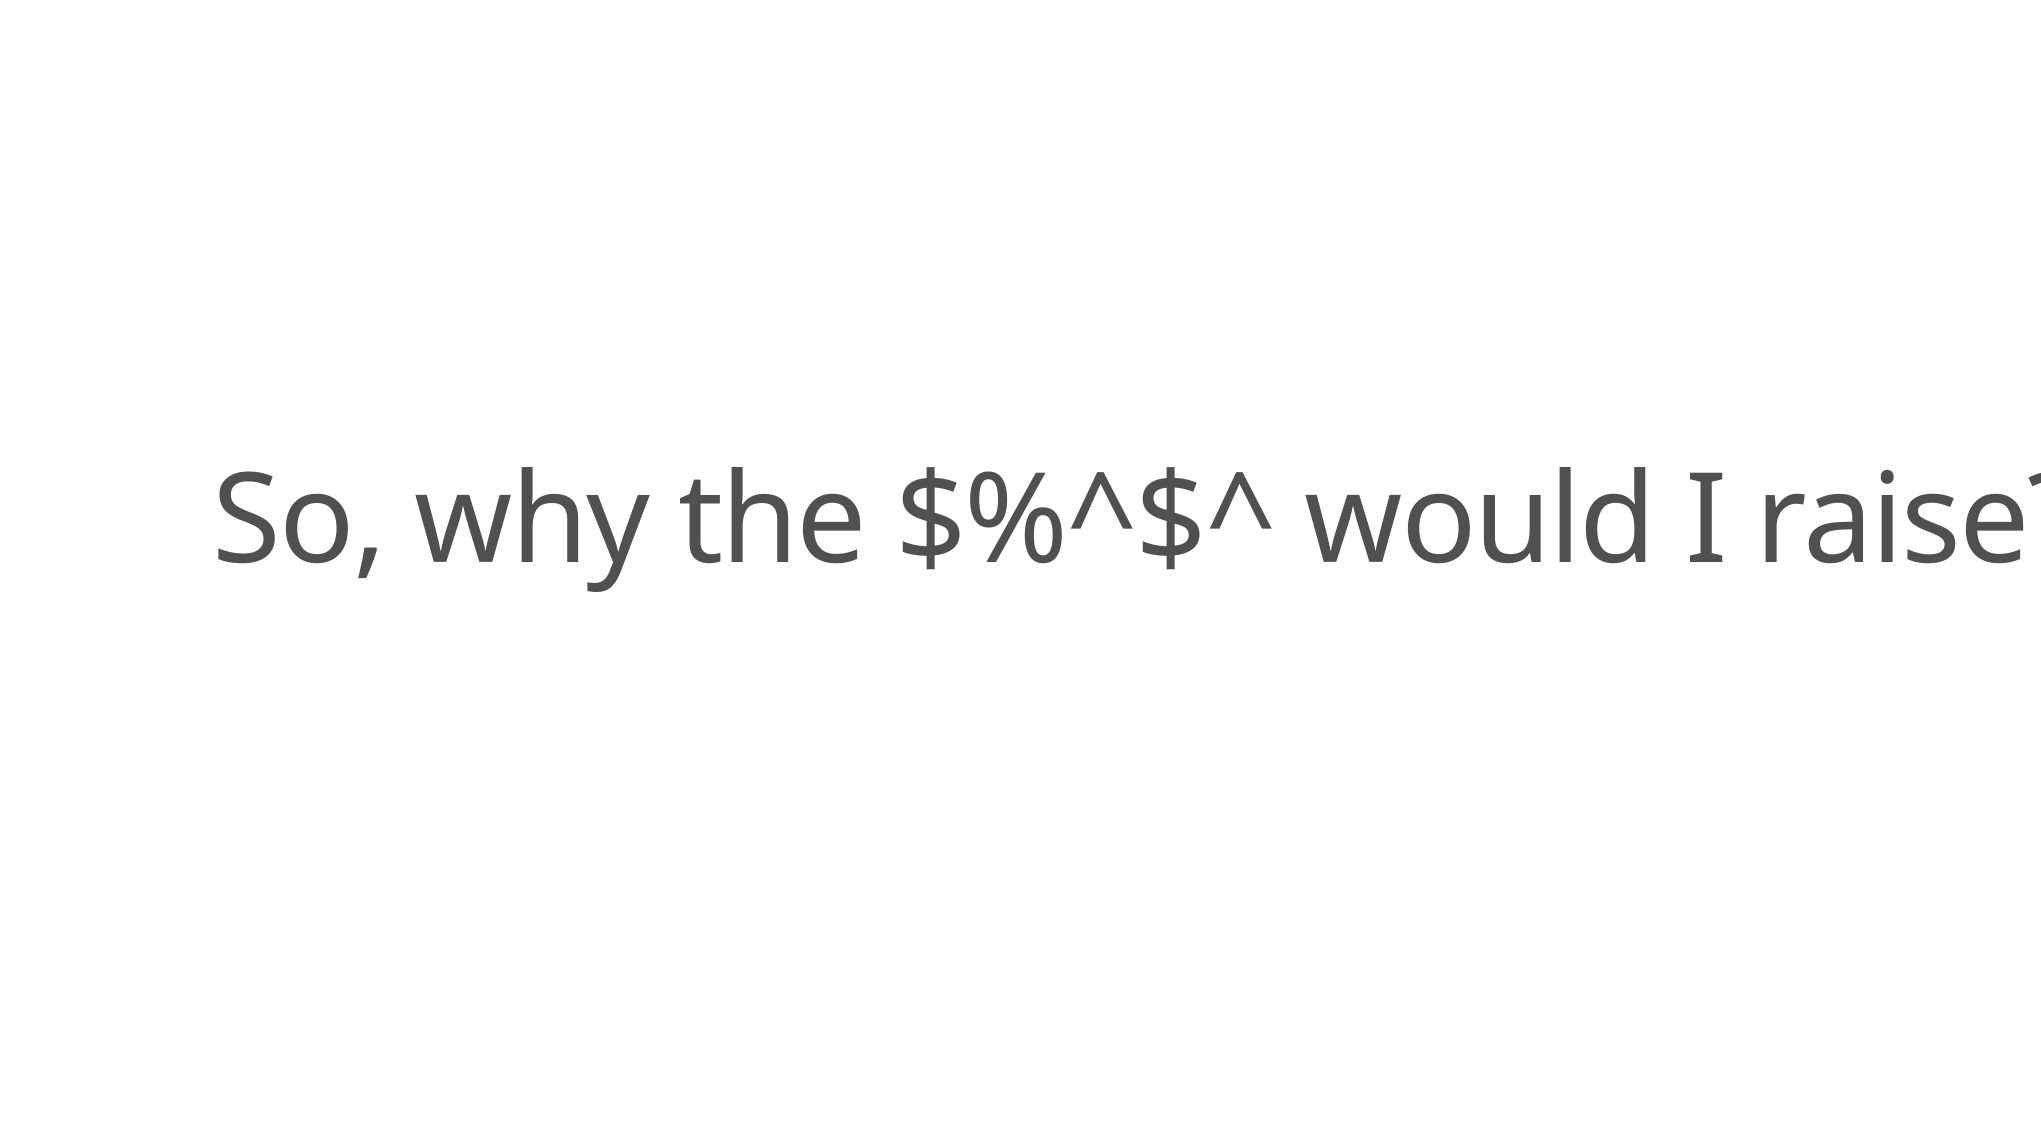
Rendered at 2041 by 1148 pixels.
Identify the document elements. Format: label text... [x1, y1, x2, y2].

title So, why the $%^$^ would I raise? [188, 439, 2041, 591]
